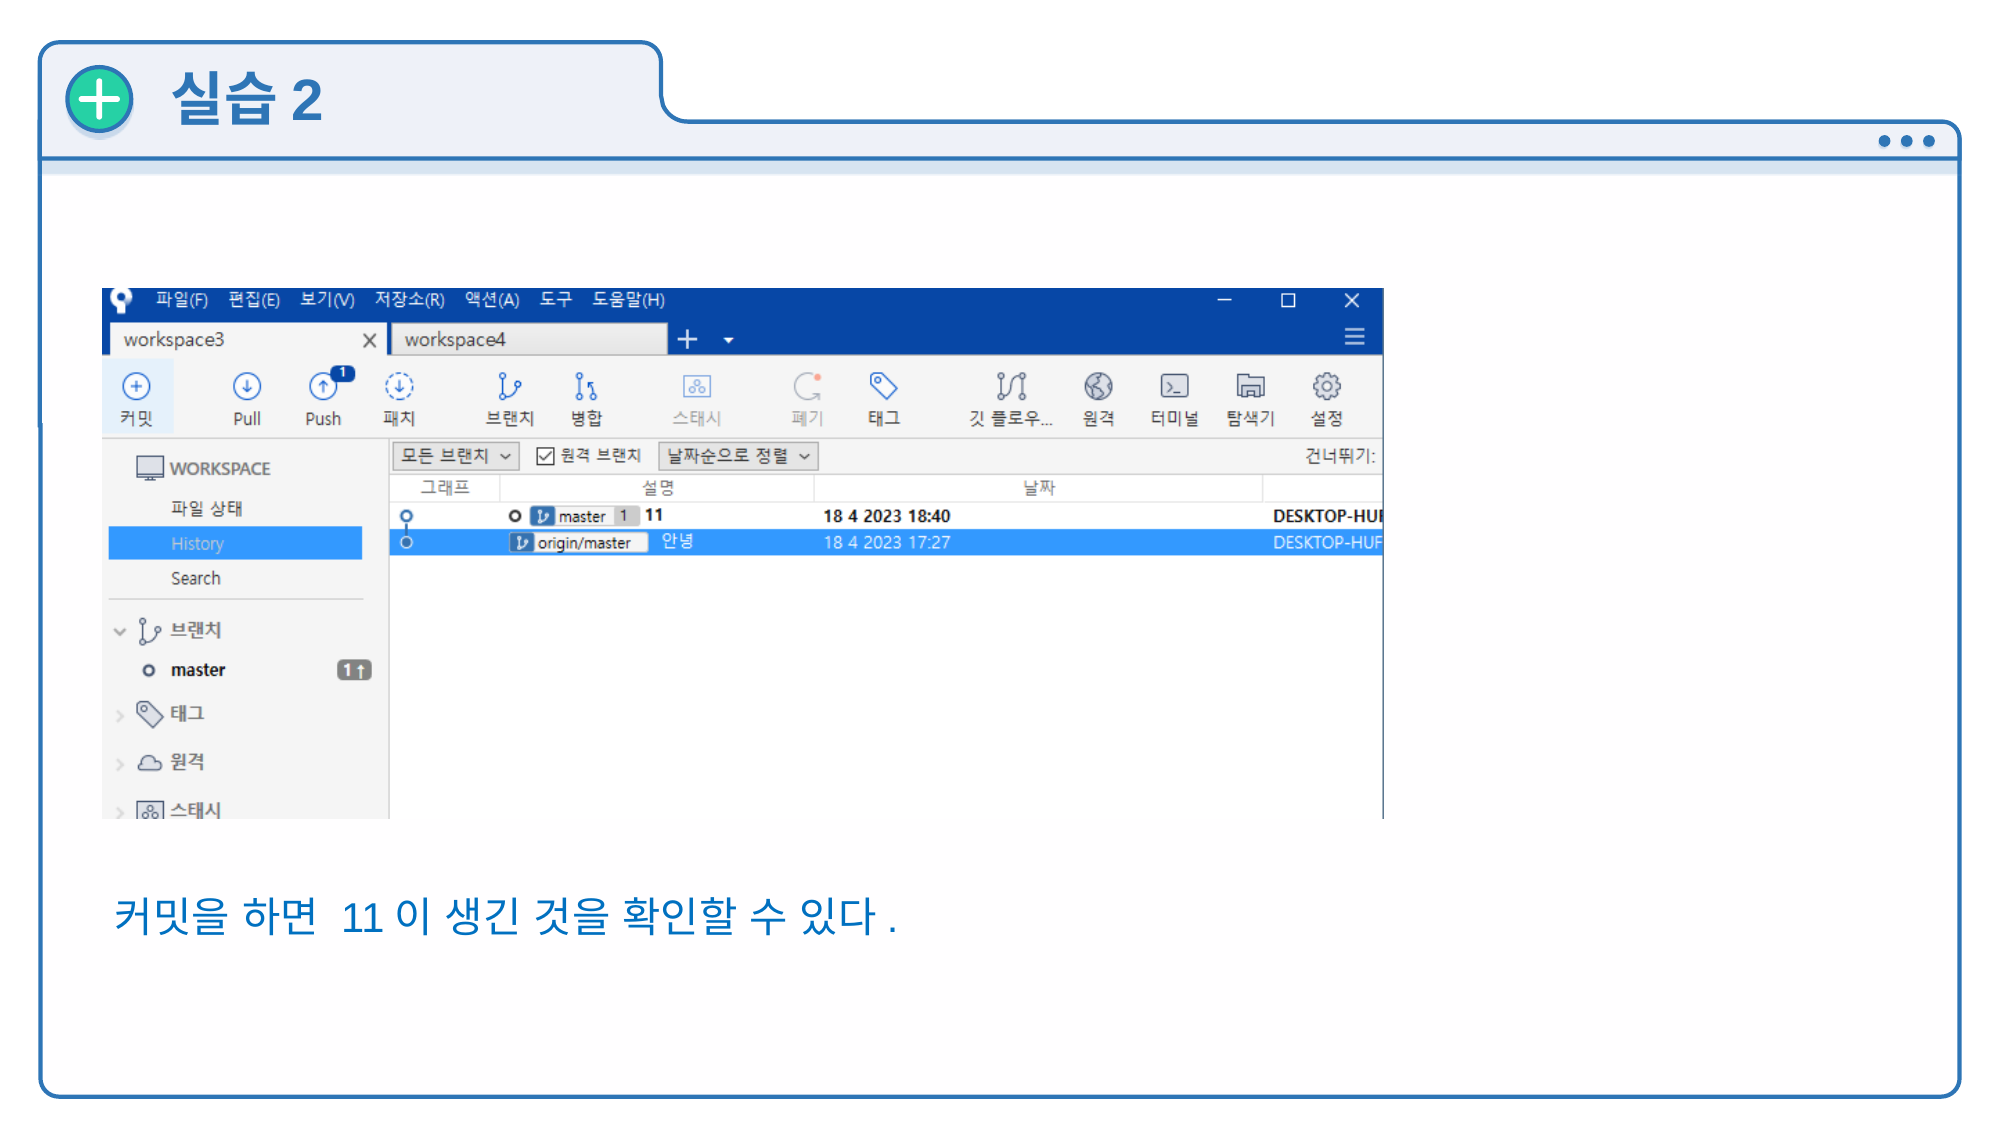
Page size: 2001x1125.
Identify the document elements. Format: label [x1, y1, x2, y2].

text_box [39, 42, 1960, 1097]
picture [102, 288, 1384, 819]
text_box [67, 67, 132, 131]
